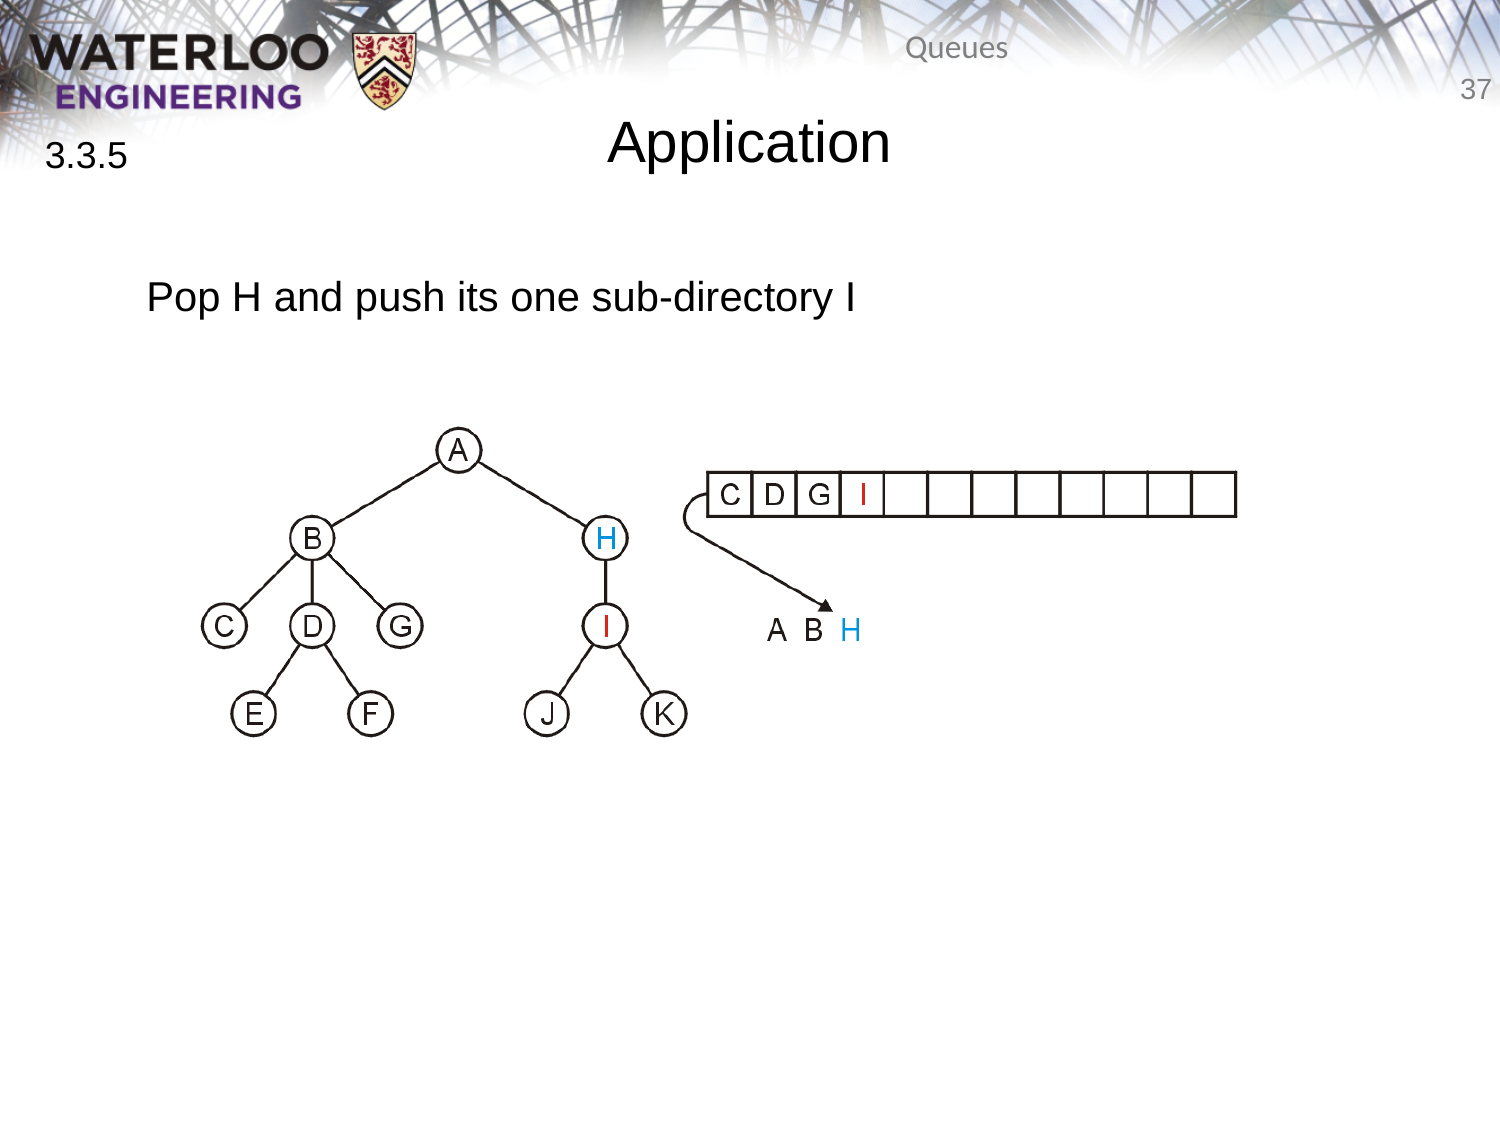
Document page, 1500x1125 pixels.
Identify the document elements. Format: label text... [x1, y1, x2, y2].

list Pop H and push its one sub-directory I [74, 262, 1426, 1006]
title Application [74, 44, 1426, 233]
picture [0, 0, 1500, 1125]
text_box 3.3.5 [30, 124, 144, 184]
